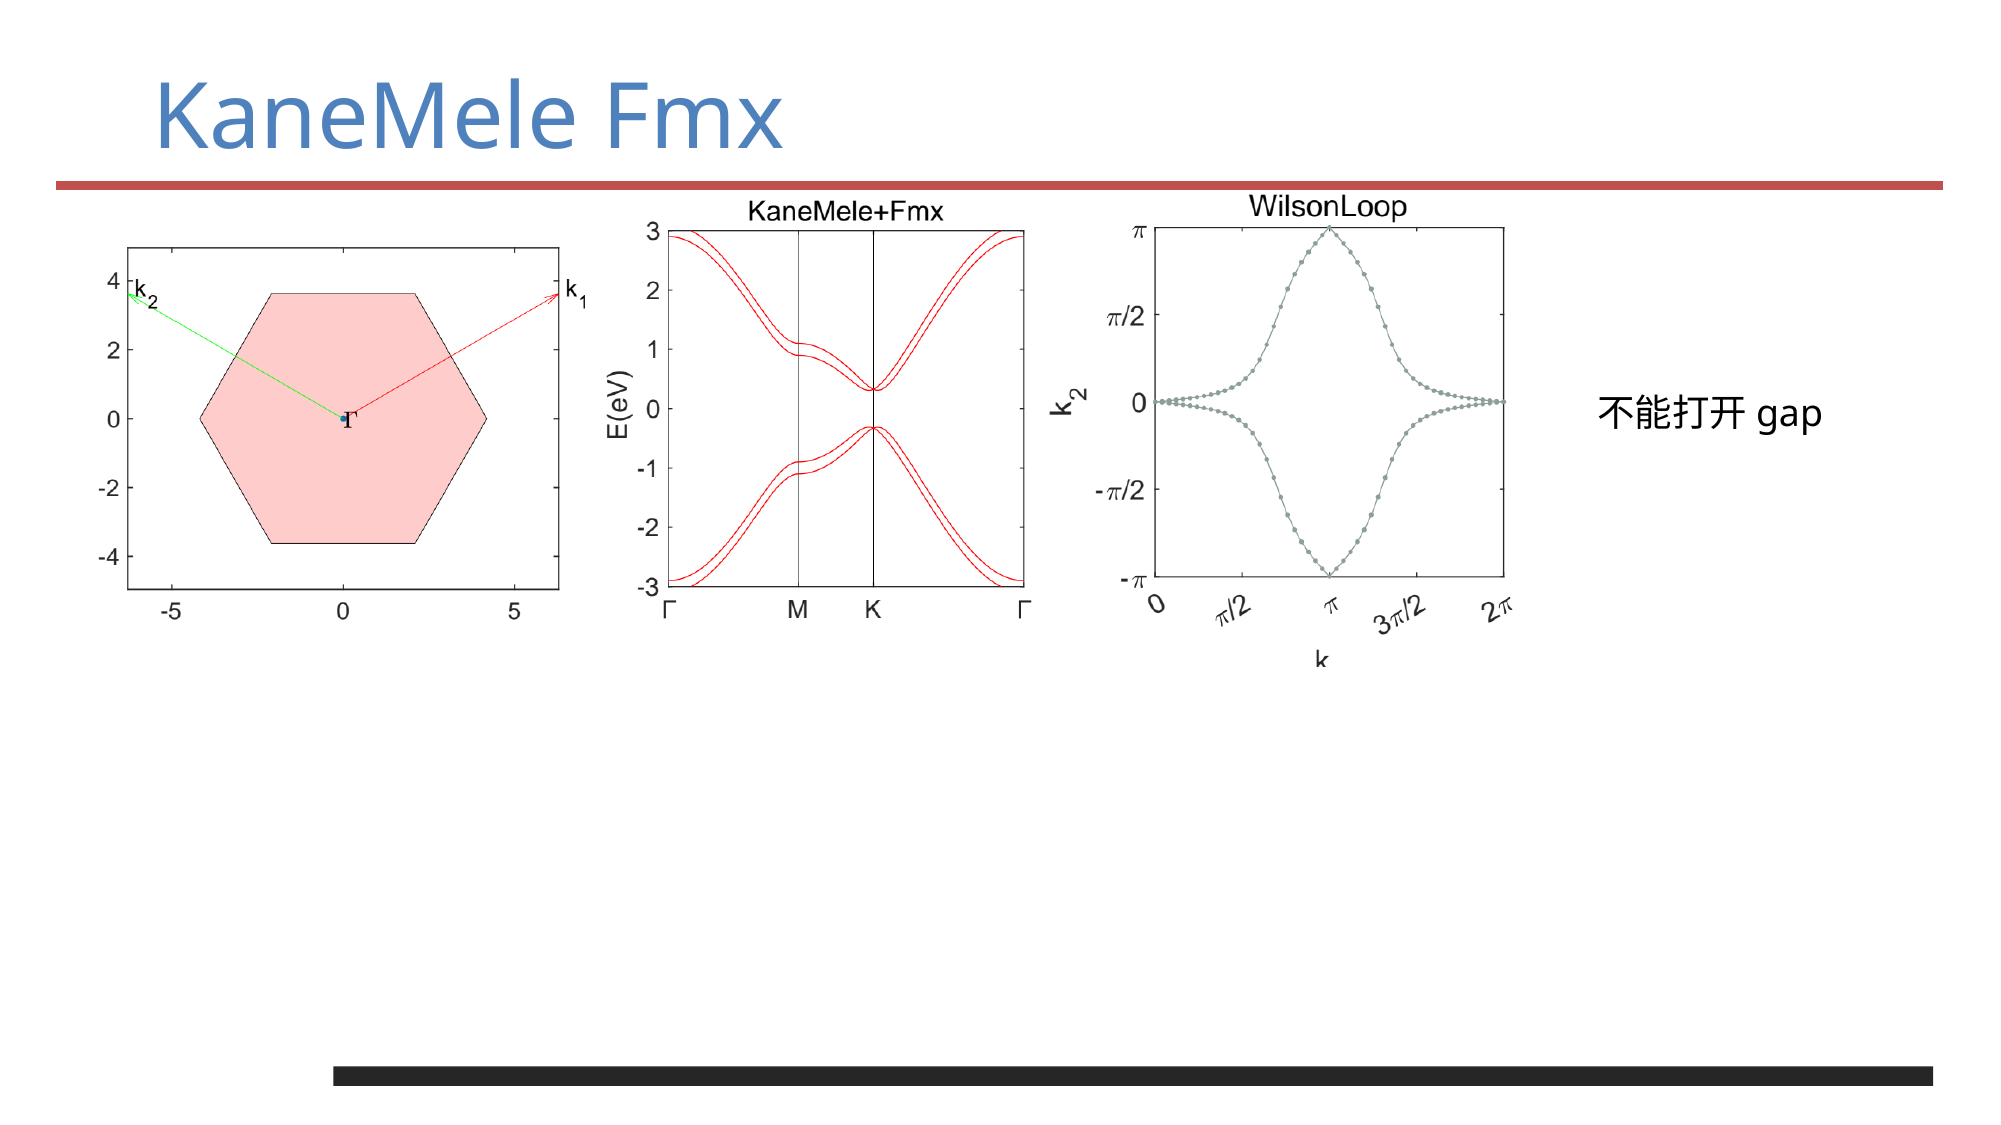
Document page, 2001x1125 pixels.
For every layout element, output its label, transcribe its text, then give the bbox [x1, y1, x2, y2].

text_box 不能打开gap [1639, 381, 1838, 442]
picture [539, 183, 1639, 667]
title KaneMele Fmx [137, 59, 1863, 177]
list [55, 216, 539, 634]
